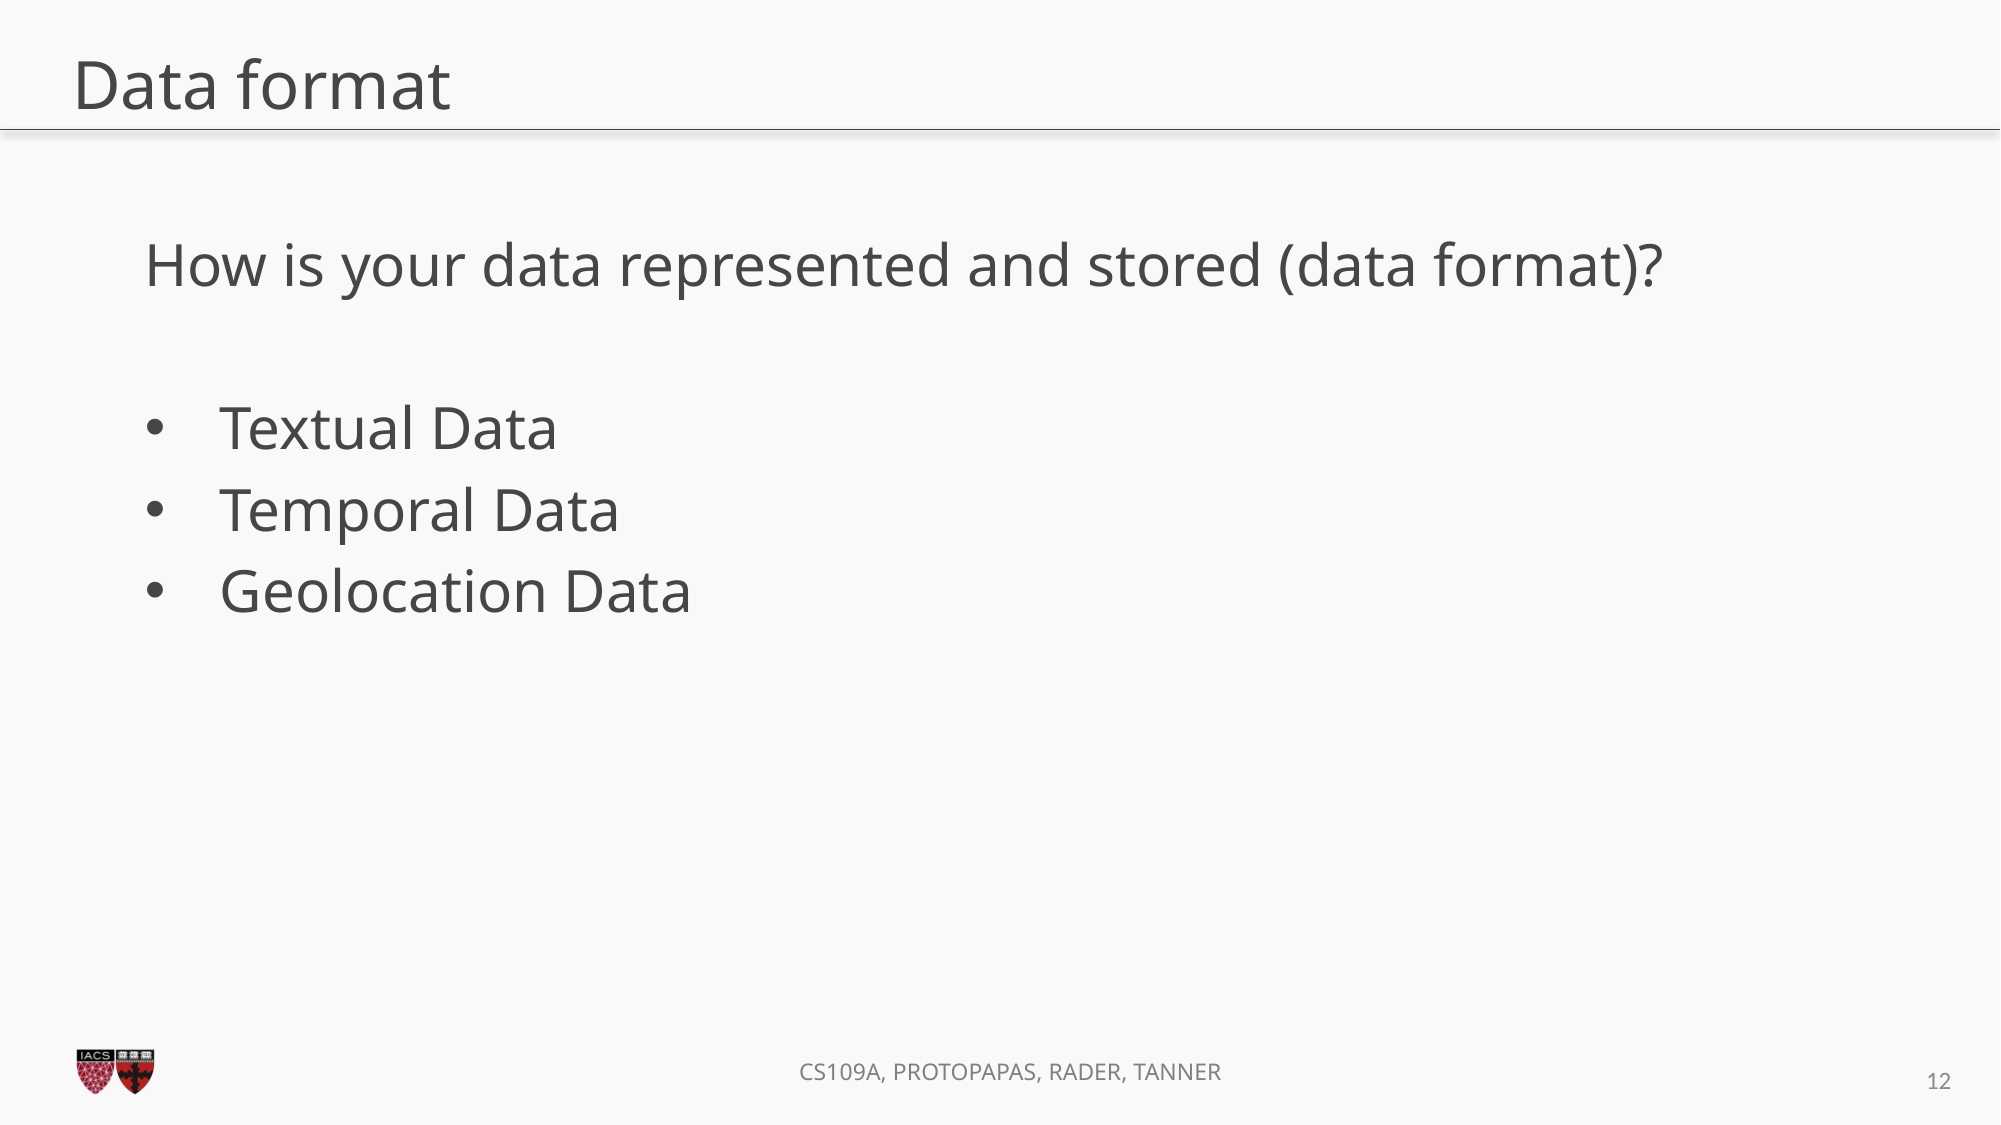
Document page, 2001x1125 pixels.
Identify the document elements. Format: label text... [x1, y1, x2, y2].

picture [75, 1049, 155, 1095]
slide_number 12 [1500, 1050, 1967, 1110]
title Data format [57, 35, 1943, 162]
list How is your data represented and stored (data format)? Textual Data Temporal Data Geolocation Data [130, 220, 1814, 988]
